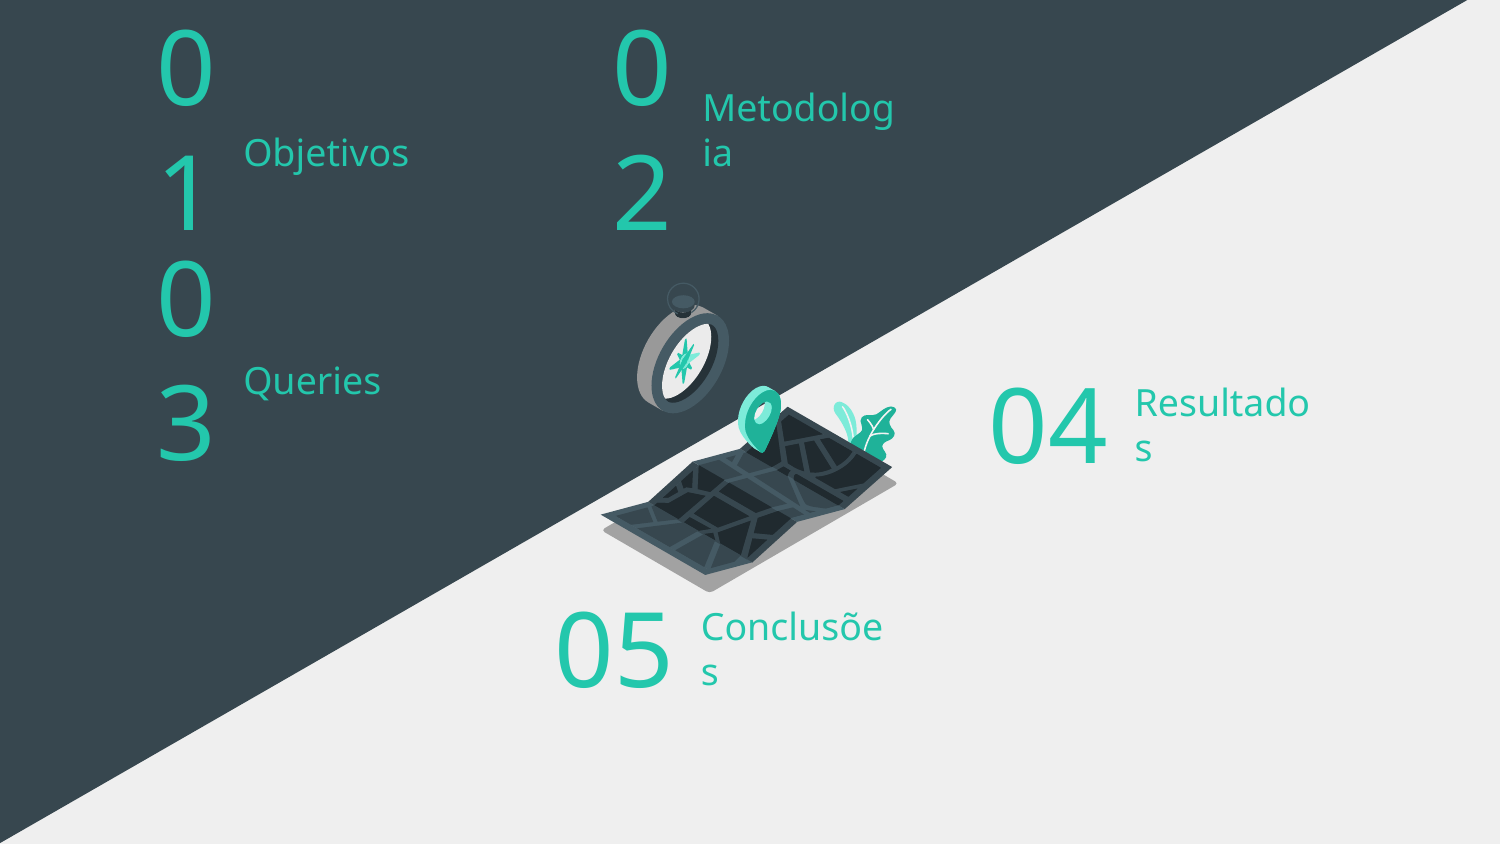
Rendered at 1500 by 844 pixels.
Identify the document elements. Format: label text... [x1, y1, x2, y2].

subtitle Queries [228, 323, 458, 417]
title 04 [924, 374, 1123, 470]
title 05 [490, 598, 690, 693]
title 03 [99, 309, 232, 405]
subtitle Resultados [1119, 390, 1341, 485]
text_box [600, 282, 900, 593]
subtitle Objetivos [228, 95, 458, 189]
title 01 [99, 79, 232, 175]
subtitle Conclusões [685, 613, 907, 708]
title 02 [546, 79, 688, 175]
subtitle Metodologia [687, 95, 916, 189]
